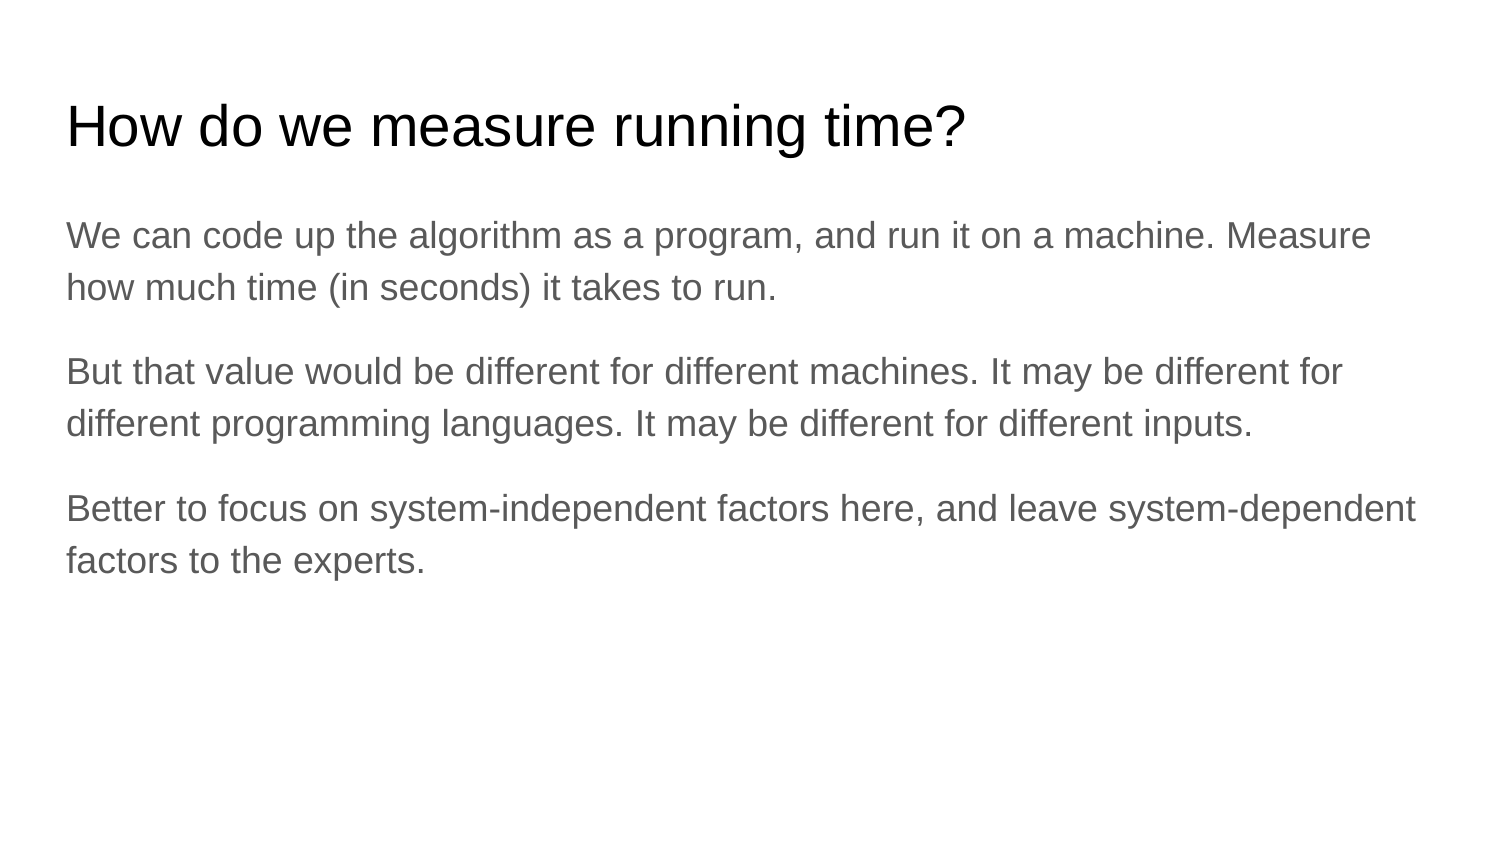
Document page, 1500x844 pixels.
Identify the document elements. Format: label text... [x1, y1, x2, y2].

list We can code up the algorithm as a program, and run it on a machine. Measure how much time (in seconds) it takes to run. But that value would be different for different machines. It may be different for different programming languages. It may be different for different inputs. Better to focus on system-independent factors here, and leave system-dependent factors to the experts. [51, 189, 1449, 750]
title How do we measure running time? [51, 72, 1449, 167]
